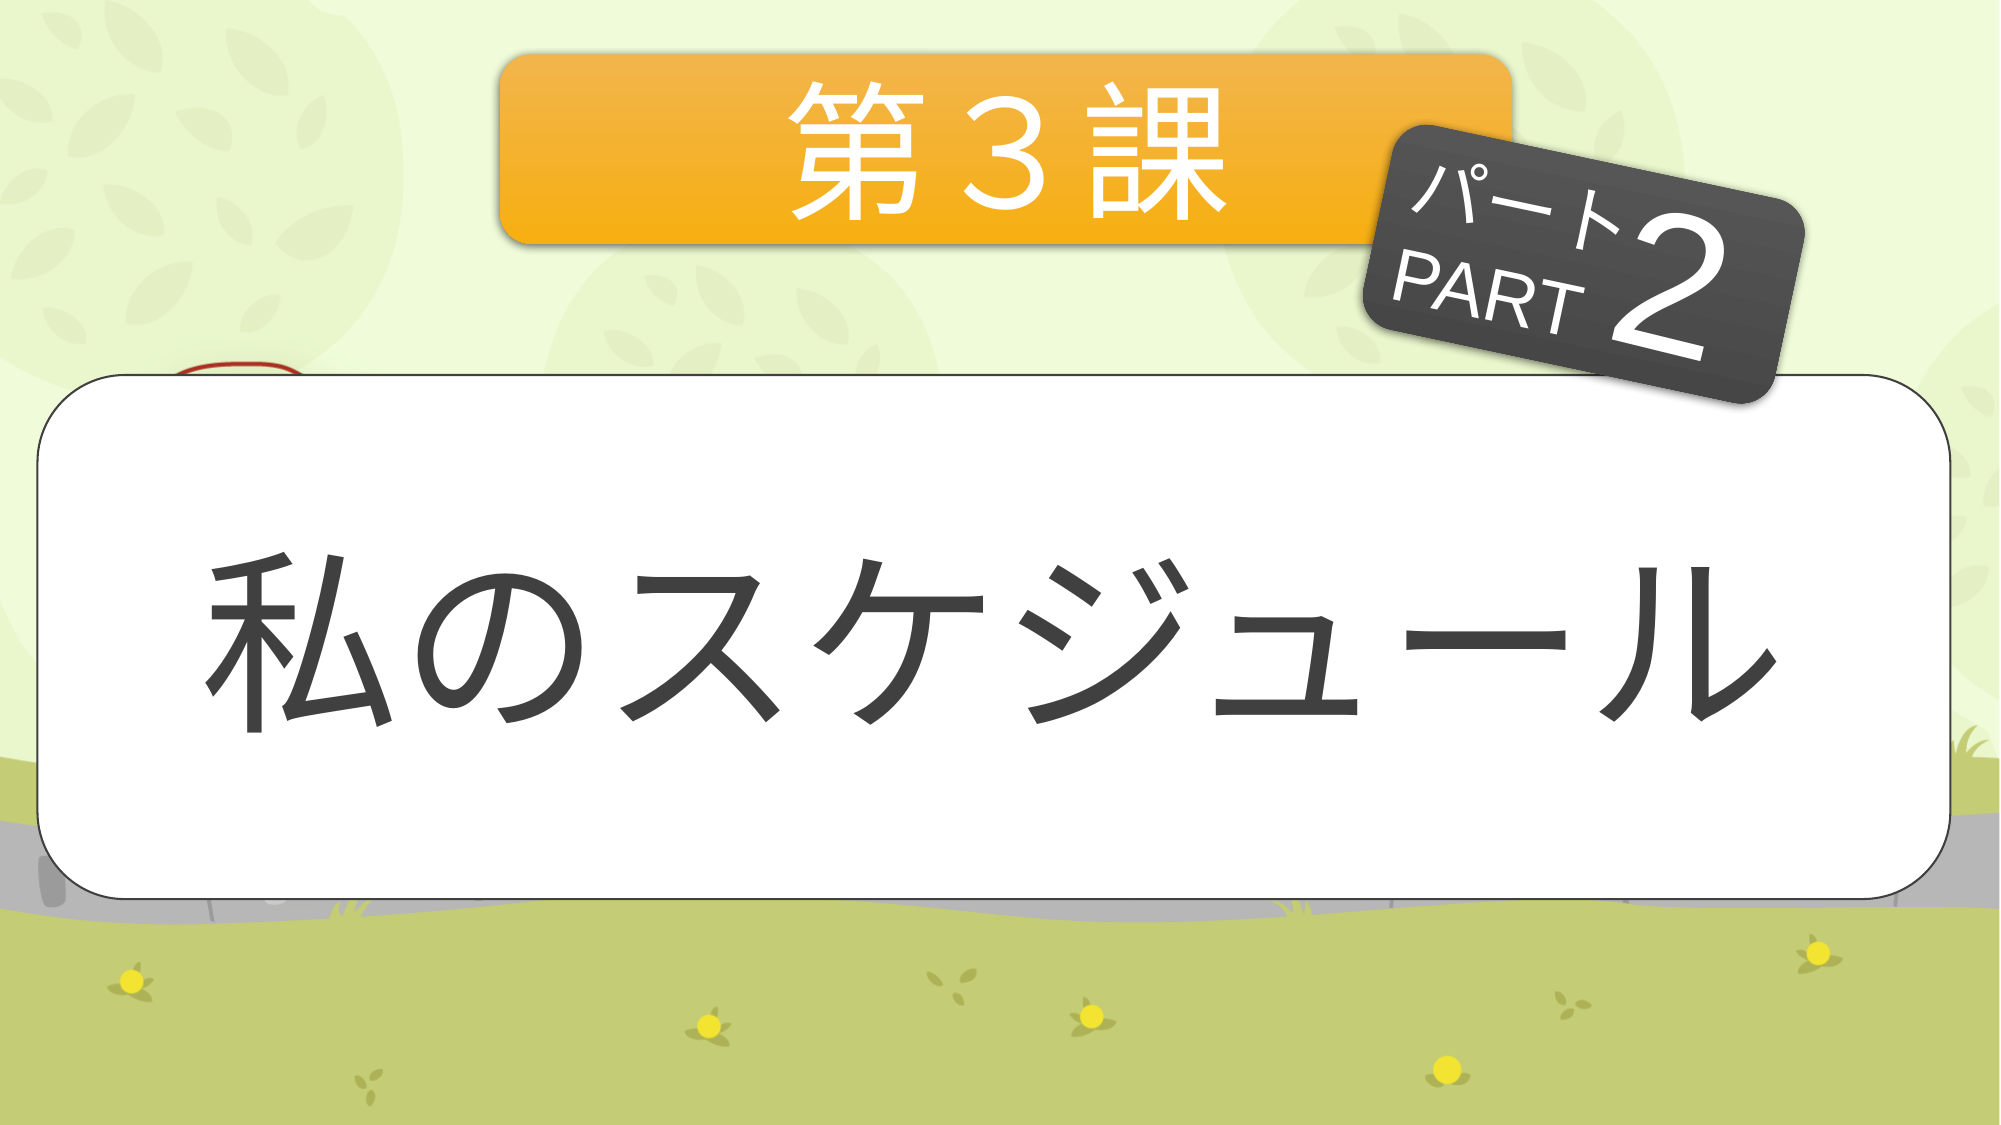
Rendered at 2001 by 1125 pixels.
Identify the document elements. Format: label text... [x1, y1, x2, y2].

text_box 2 [1588, 192, 1746, 350]
text_box 第３課 [499, 54, 1513, 244]
picture [0, 0, 2000, 1125]
text_box パート PART [1363, 124, 1805, 404]
text_box 私のスケジュール [37, 375, 1951, 900]
